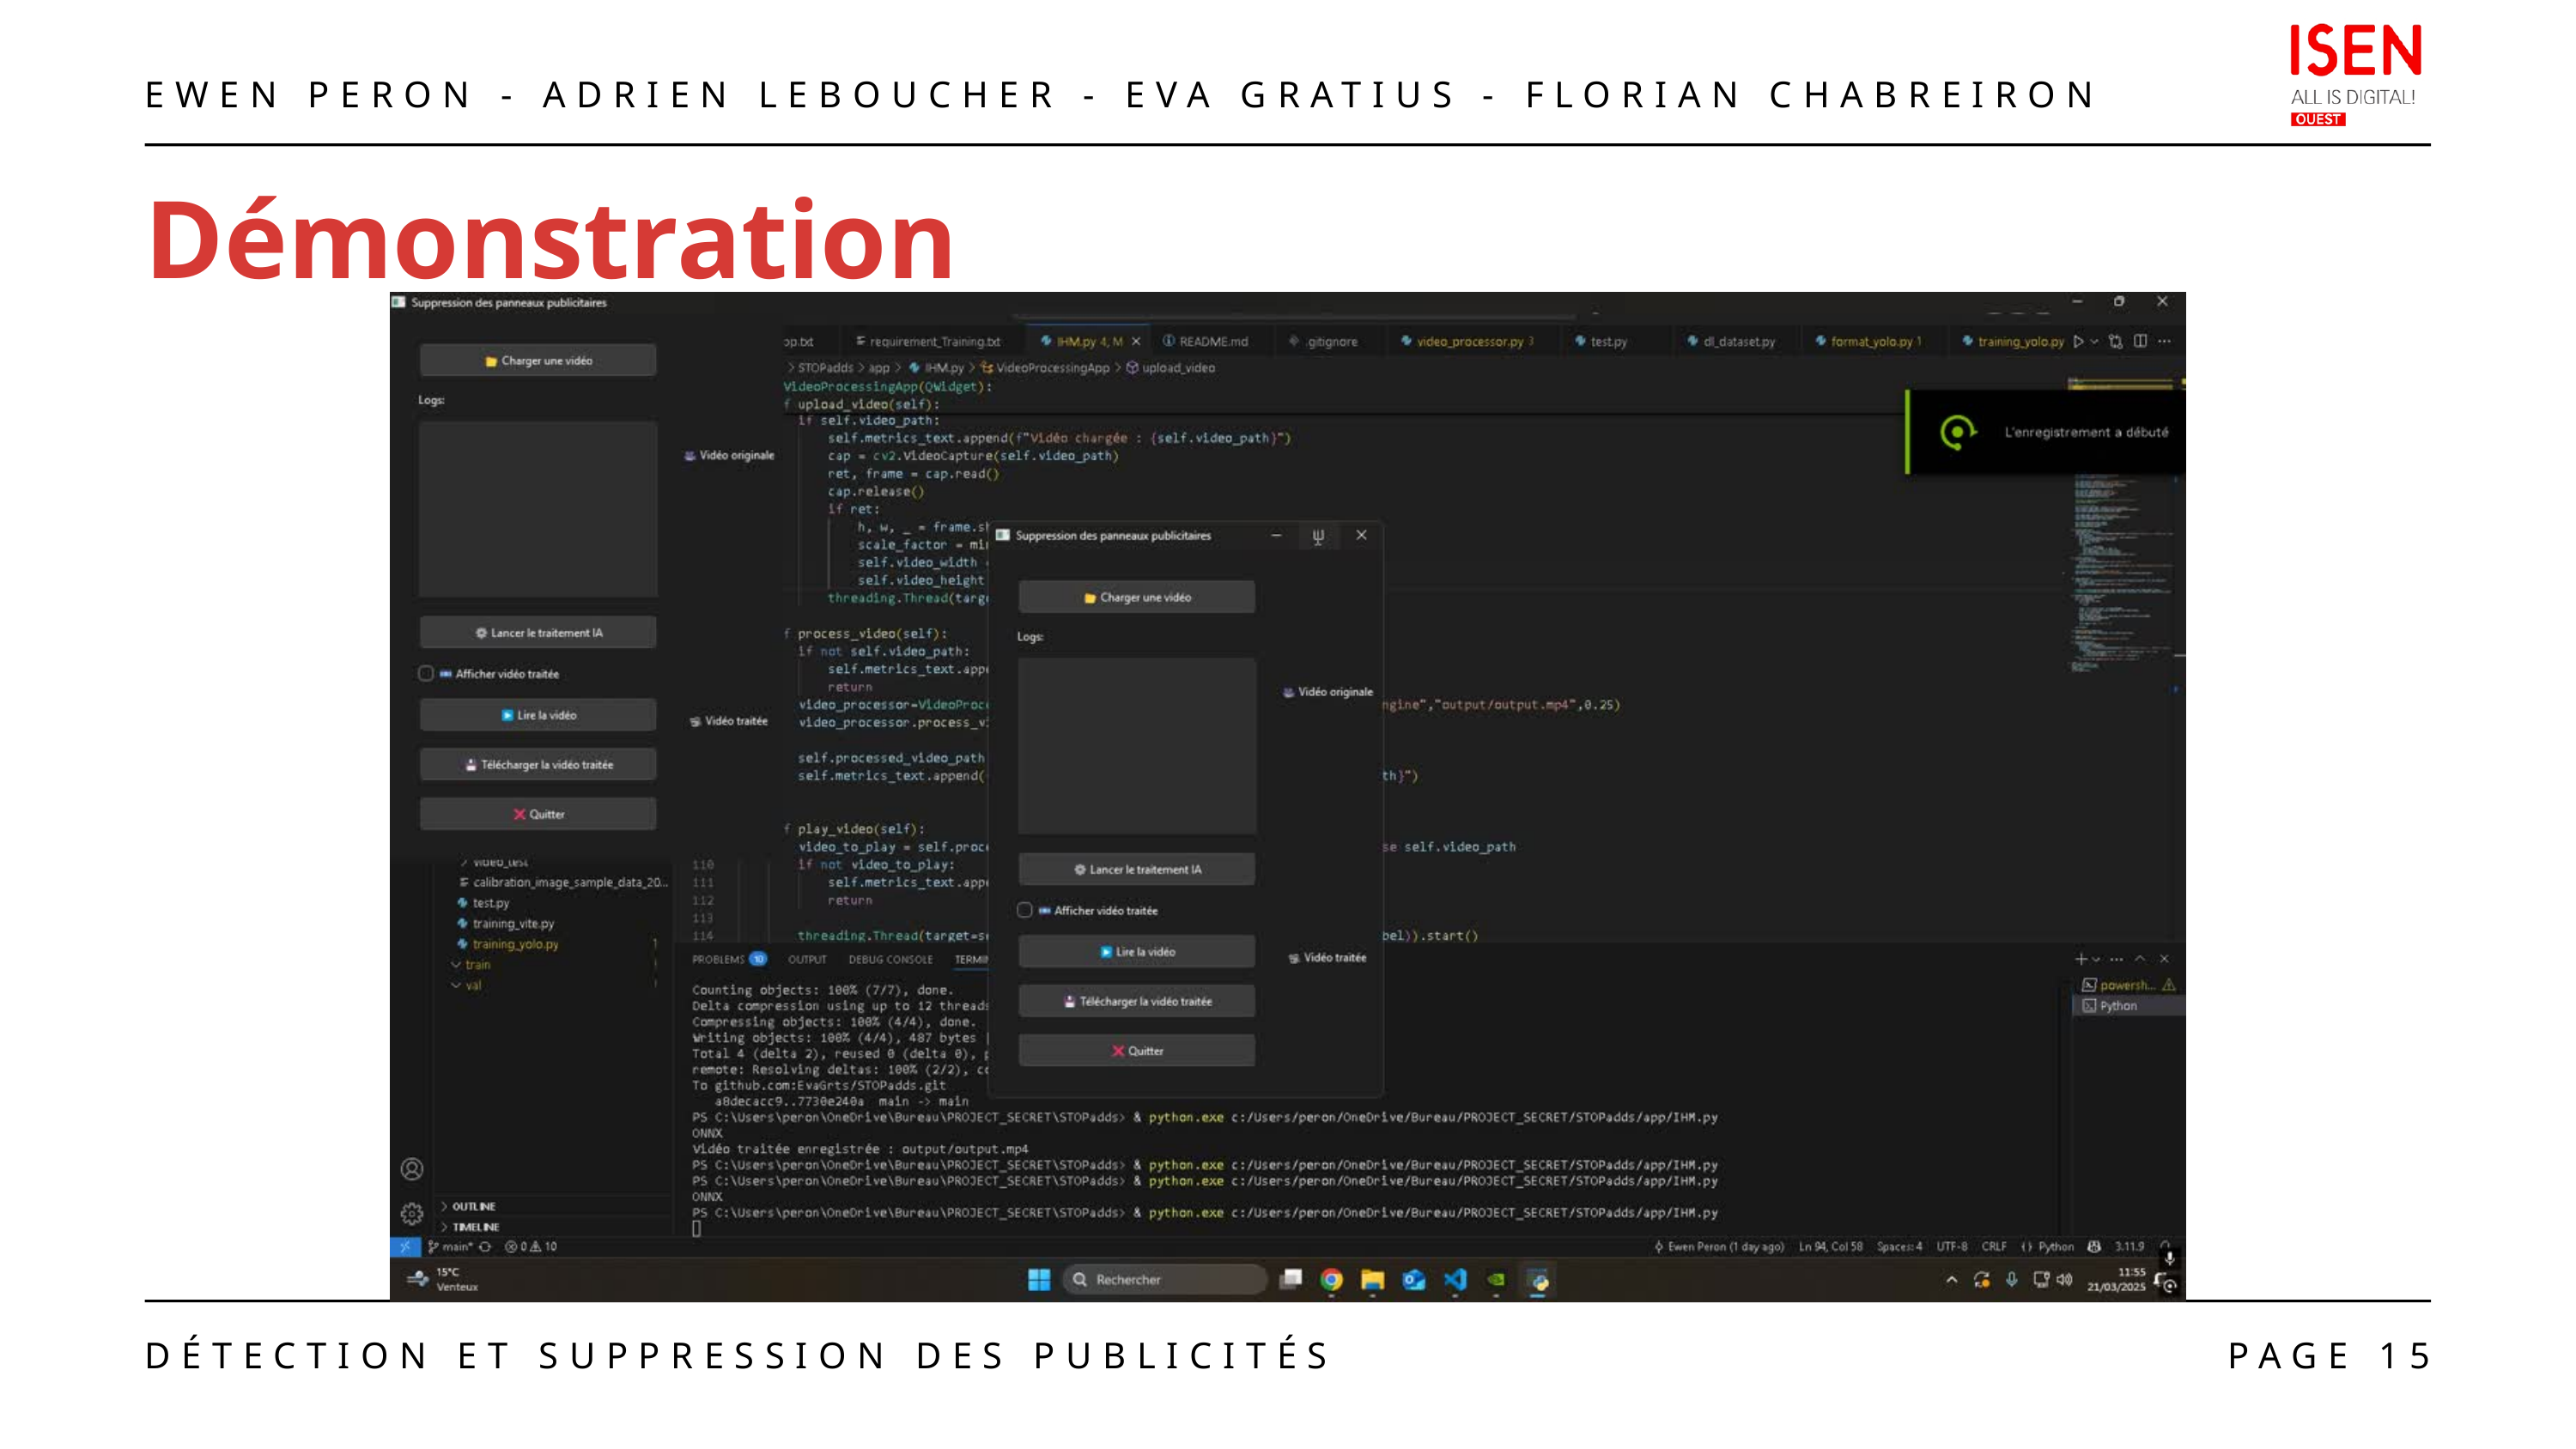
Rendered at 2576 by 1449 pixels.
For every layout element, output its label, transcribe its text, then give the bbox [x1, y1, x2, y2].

text_box PAGE 15 [2221, 1325, 2432, 1376]
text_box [389, 291, 2187, 1303]
text_box DÉTECTION ET SUPPRESSION DES PUBLICITÉS [144, 1325, 1990, 1376]
text_box Démonstration [144, 149, 2432, 300]
text_box EWEN PERON - ADRIEN LEBOUCHER - EVA GRATIUS - FLORIAN CHABREIRON [144, 64, 2211, 115]
text_box [2281, 18, 2432, 130]
